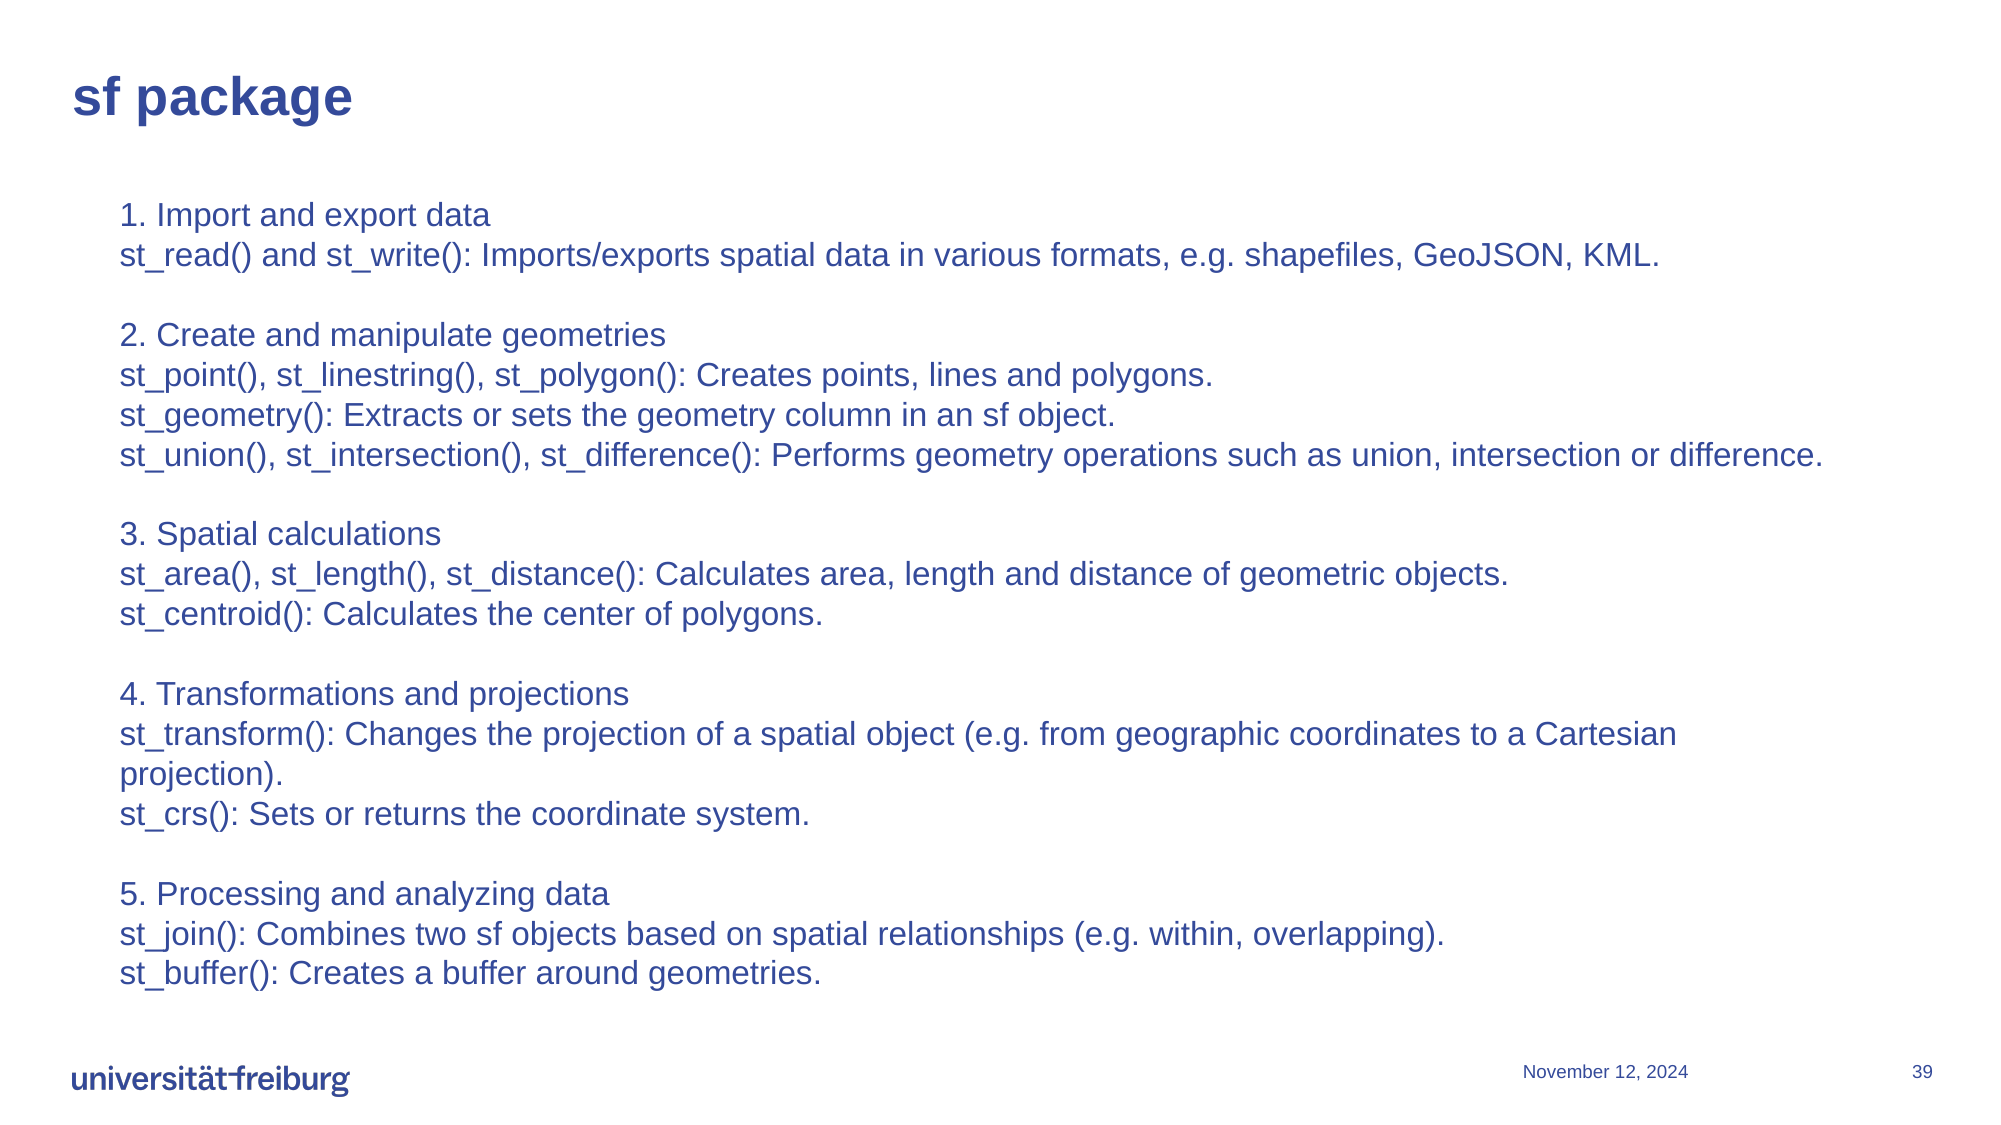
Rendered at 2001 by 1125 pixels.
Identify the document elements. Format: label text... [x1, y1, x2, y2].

picture [72, 1065, 351, 1097]
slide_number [1517, 1060, 1754, 1090]
slide_number 39 [1873, 1060, 1933, 1090]
title sf package [72, 59, 1136, 278]
text_box 1. Import and export data st_read() and st_write(): Imports/exports spatial data in various formats, e.g. shapefiles, GeoJSON, KML. 2. Create and manipulate geometries st_point(), st_linestring(), st_polygon(): Creates points, lines and polygons. st_geometry(): Extracts or sets the geometry column in an sf object. st_union(), st_intersection(), st_difference(): Performs geometry operations such as union, intersection or difference. 3. Spatial calculations st_area(), st_length(), st_distance(): Calculates area, length and distance of geometric objects. st_centroid(): Calculates the center of polygons. 4. Transformations and projections st_transform(): Changes the projection of a spatial object (e.g. from geographic coordinates to a Cartesian projection). st_crs(): Sets or returns the coordinate system. 5. Processing and analyzing data st_join(): Combines two sf objects based on spatial relationships (e.g. within, overlapping). st_buffer(): Creates a buffer around geometries. [104, 185, 1861, 999]
